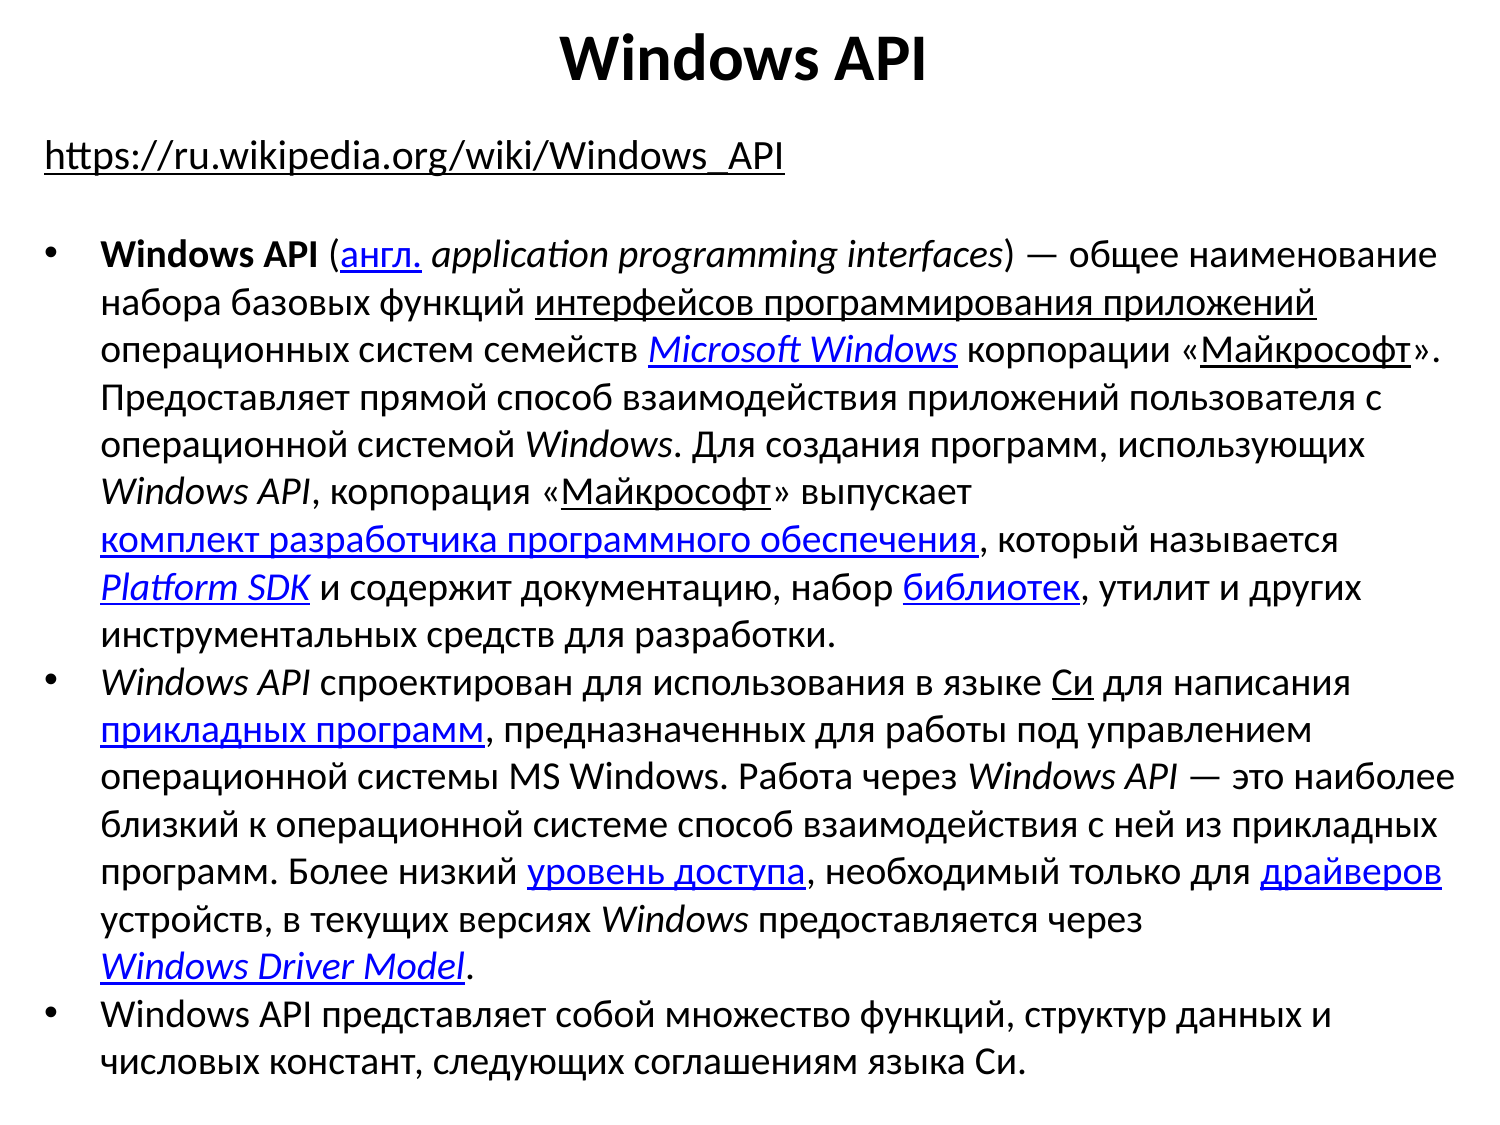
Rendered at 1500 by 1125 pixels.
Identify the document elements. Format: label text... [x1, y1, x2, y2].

text_box https://ru.wikipedia.org/wiki/Windows_API Windows API (англ. application programming interfaces) — общее наименование набора базовых функций интерфейсов программирования приложений операционных систем семейств Microsoft Windows корпорации «Майкрософт». Предоставляет прямой способ взаимодействия приложений пользователя с операционной системой Windows. Для создания программ, использующих Windows API, корпорация «Майкрософт» выпускает комплект разработчика программного обеспечения, который называется Platform SDK и содержит документацию, набор библиотек, утилит и других инструментальных средств для разработки. Windows API спроектирован для использования в языке Си для написания прикладных программ, предназначенных для работы под управлением операционной системы MS Windows. Работа через Windows API — это наиболее близкий к операционной системе способ взаимодействия с ней из прикладных программ. Более низкий уровень доступа, необходимый только для драйверов устройств, в текущих версиях Windows предоставляется через Windows Driver Model. Windows API представляет собой множество функций, структур данных и числовых констант, следующих соглашениям языка Си. [29, 120, 1495, 1091]
title Windows API [29, 19, 1459, 88]
